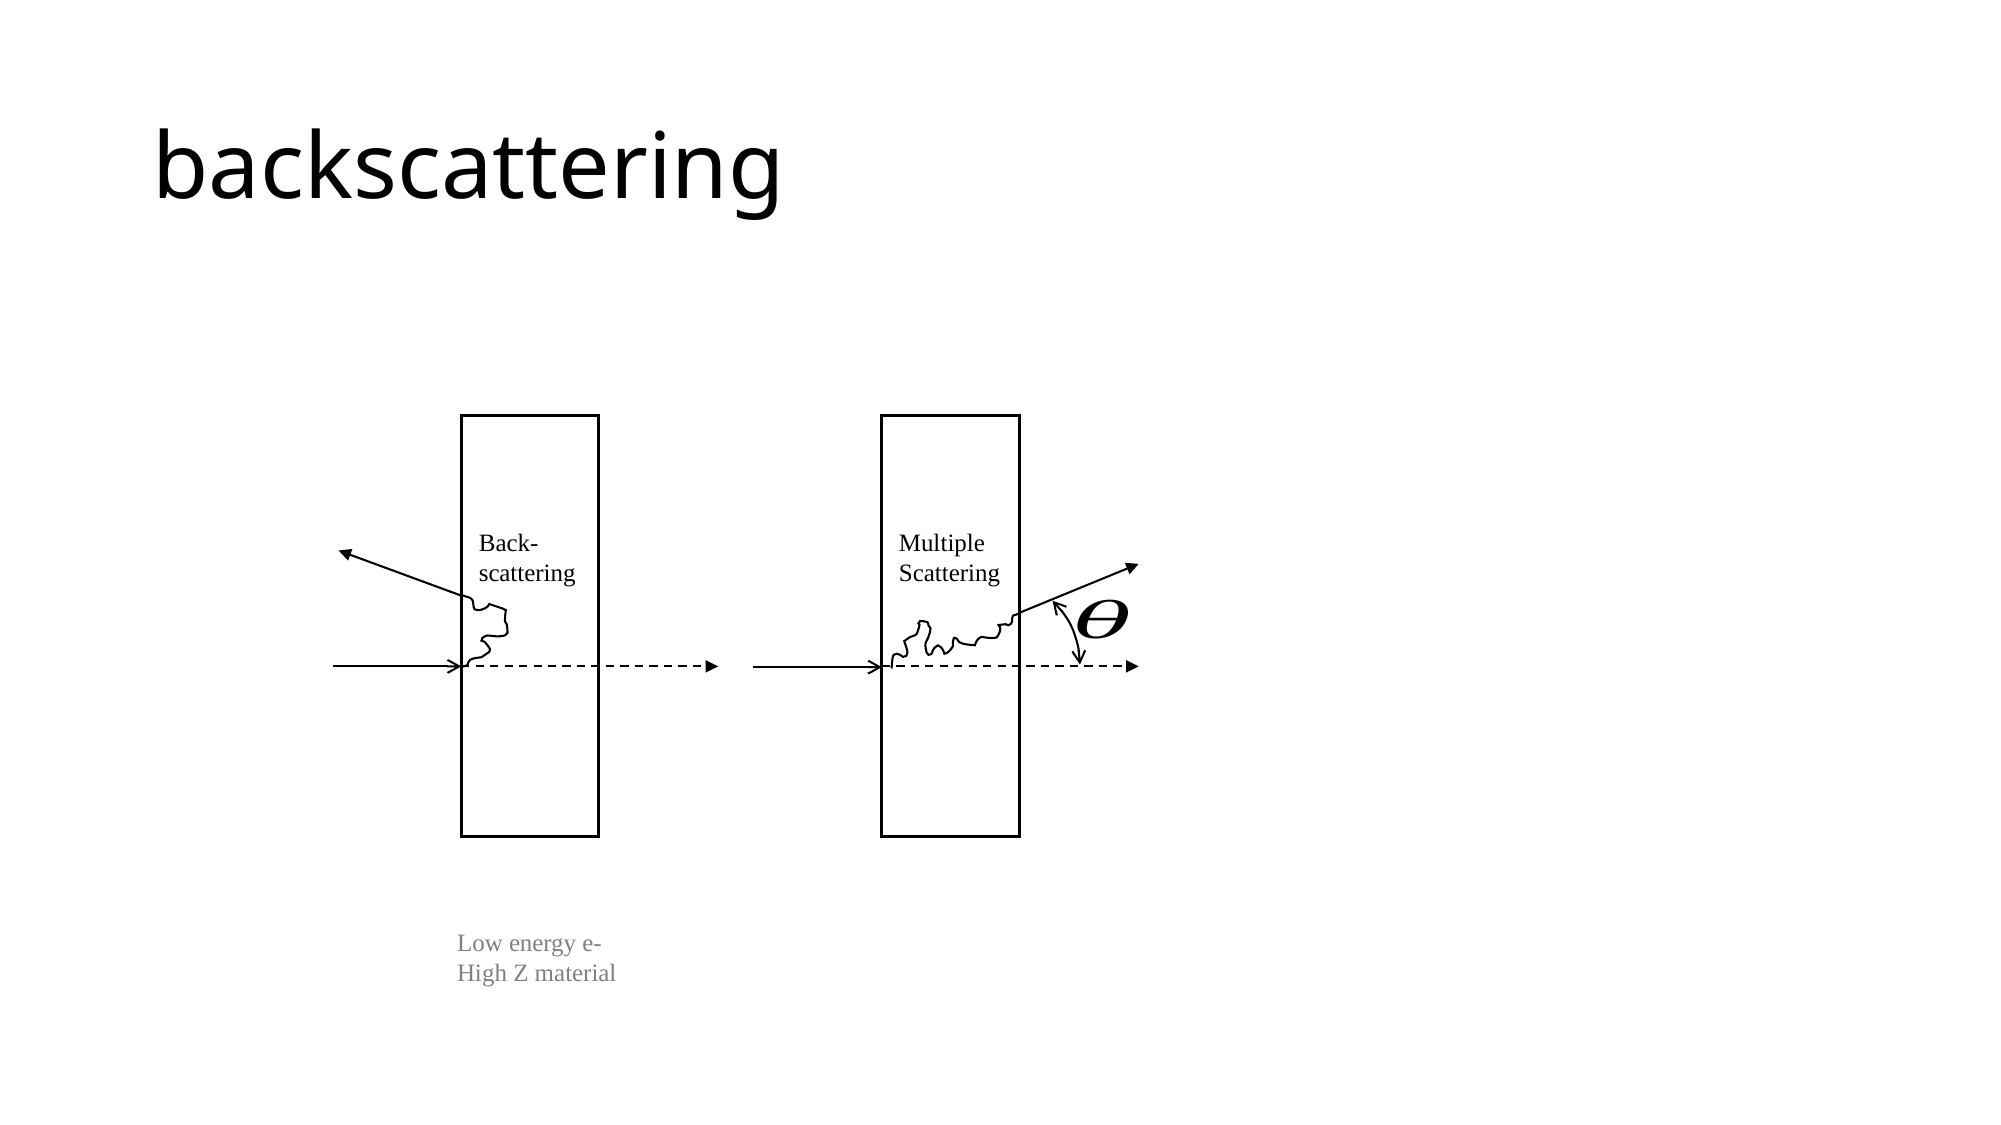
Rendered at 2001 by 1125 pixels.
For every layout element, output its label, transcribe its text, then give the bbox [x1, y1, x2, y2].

title backscattering [137, 59, 1863, 278]
text_box [990, 614, 1086, 666]
text_box [460, 594, 509, 666]
text_box [902, 615, 1020, 666]
text_box [881, 414, 1020, 665]
text_box [460, 667, 600, 838]
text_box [338, 550, 461, 596]
text_box Back- scattering [463, 518, 591, 594]
text_box Multiple Scattering [884, 518, 1016, 594]
text_box [890, 613, 1018, 666]
text_box [460, 414, 600, 666]
text_box [881, 667, 1020, 838]
text_box Low energy e- High Z material [442, 919, 632, 994]
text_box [1018, 563, 1139, 614]
